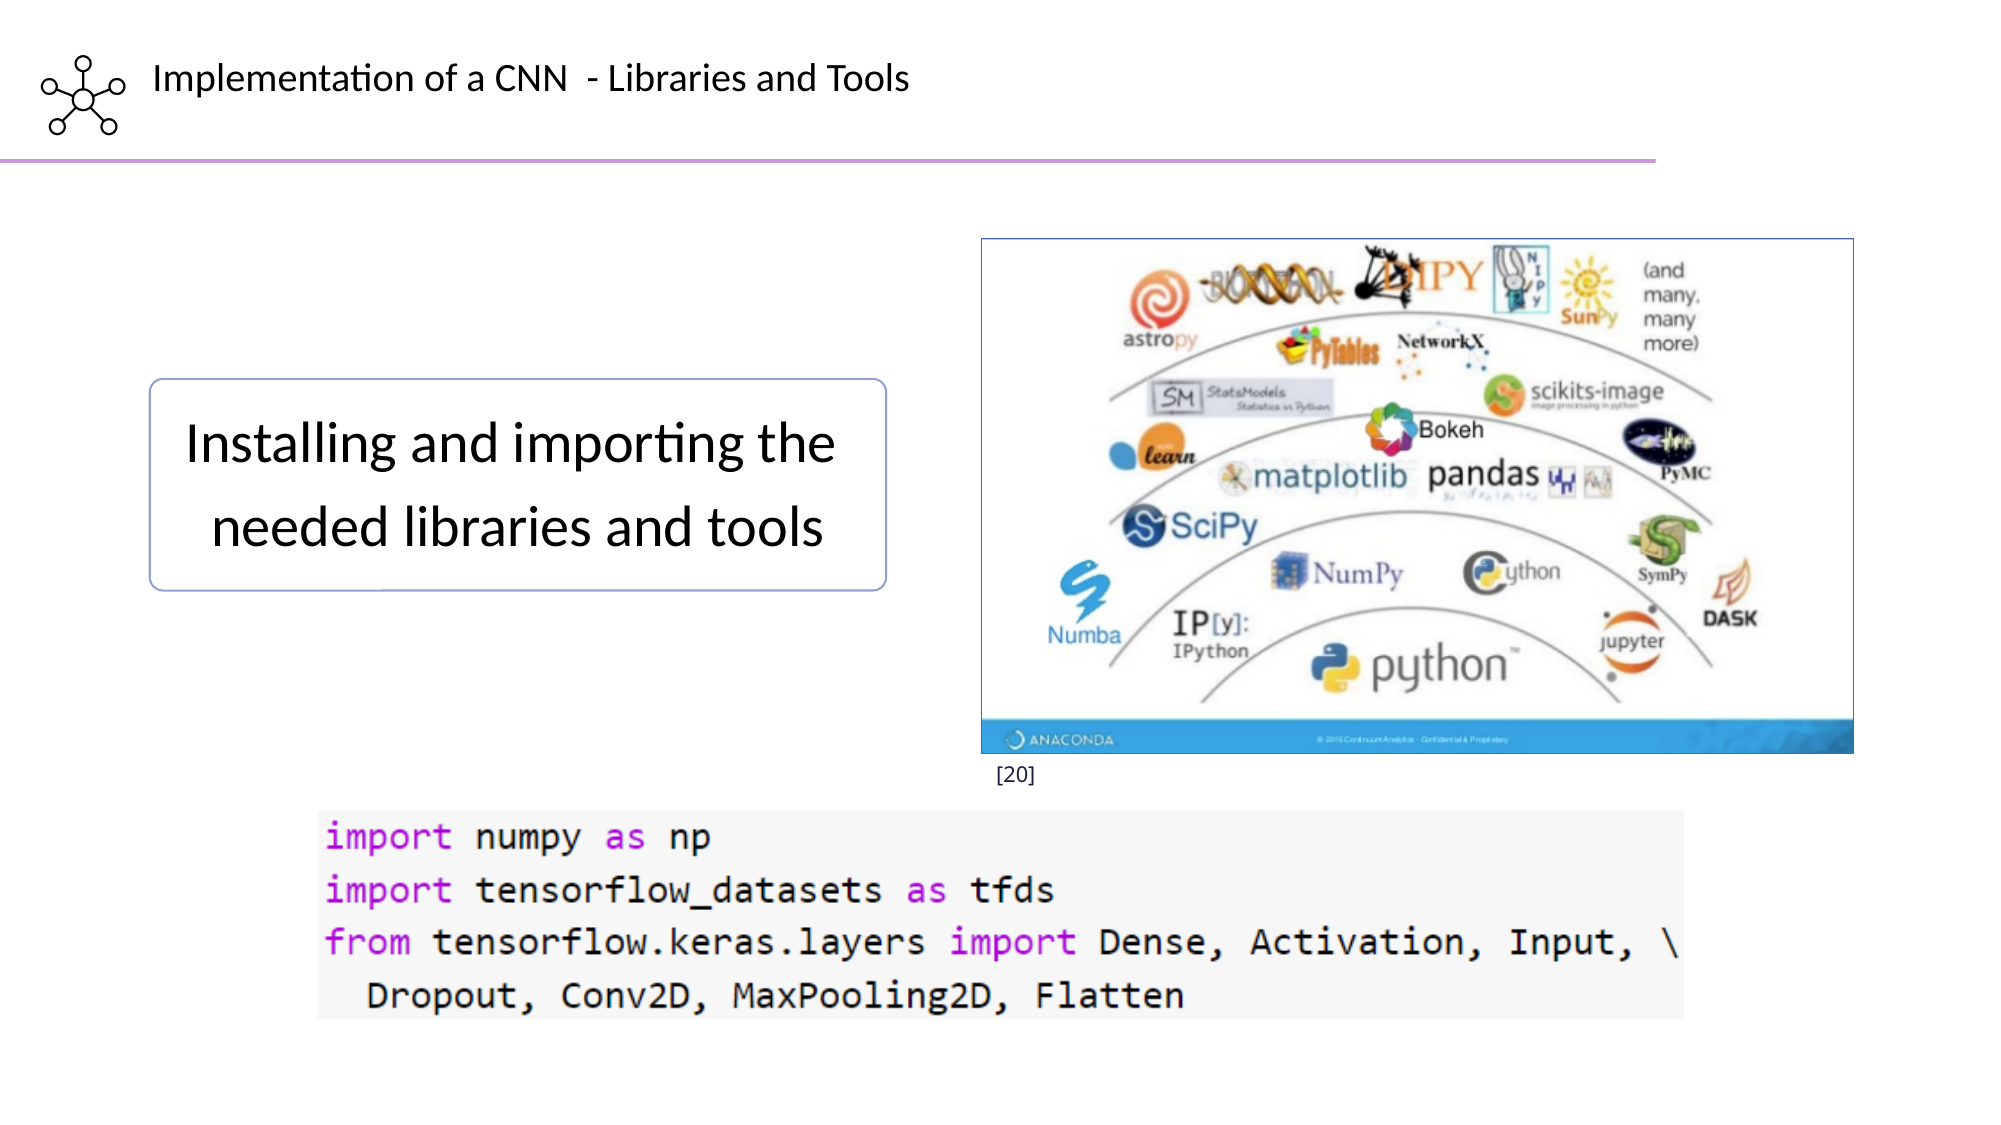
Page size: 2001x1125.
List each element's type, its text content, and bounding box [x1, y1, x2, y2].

title Implementation of a CNN - Libraries and Tools [137, 49, 1863, 158]
text_box Installing and importing the needed libraries and tools [148, 377, 888, 592]
picture [981, 238, 1854, 754]
picture [28, 40, 138, 150]
picture [318, 810, 1684, 1019]
text_box [20] [981, 754, 1371, 795]
